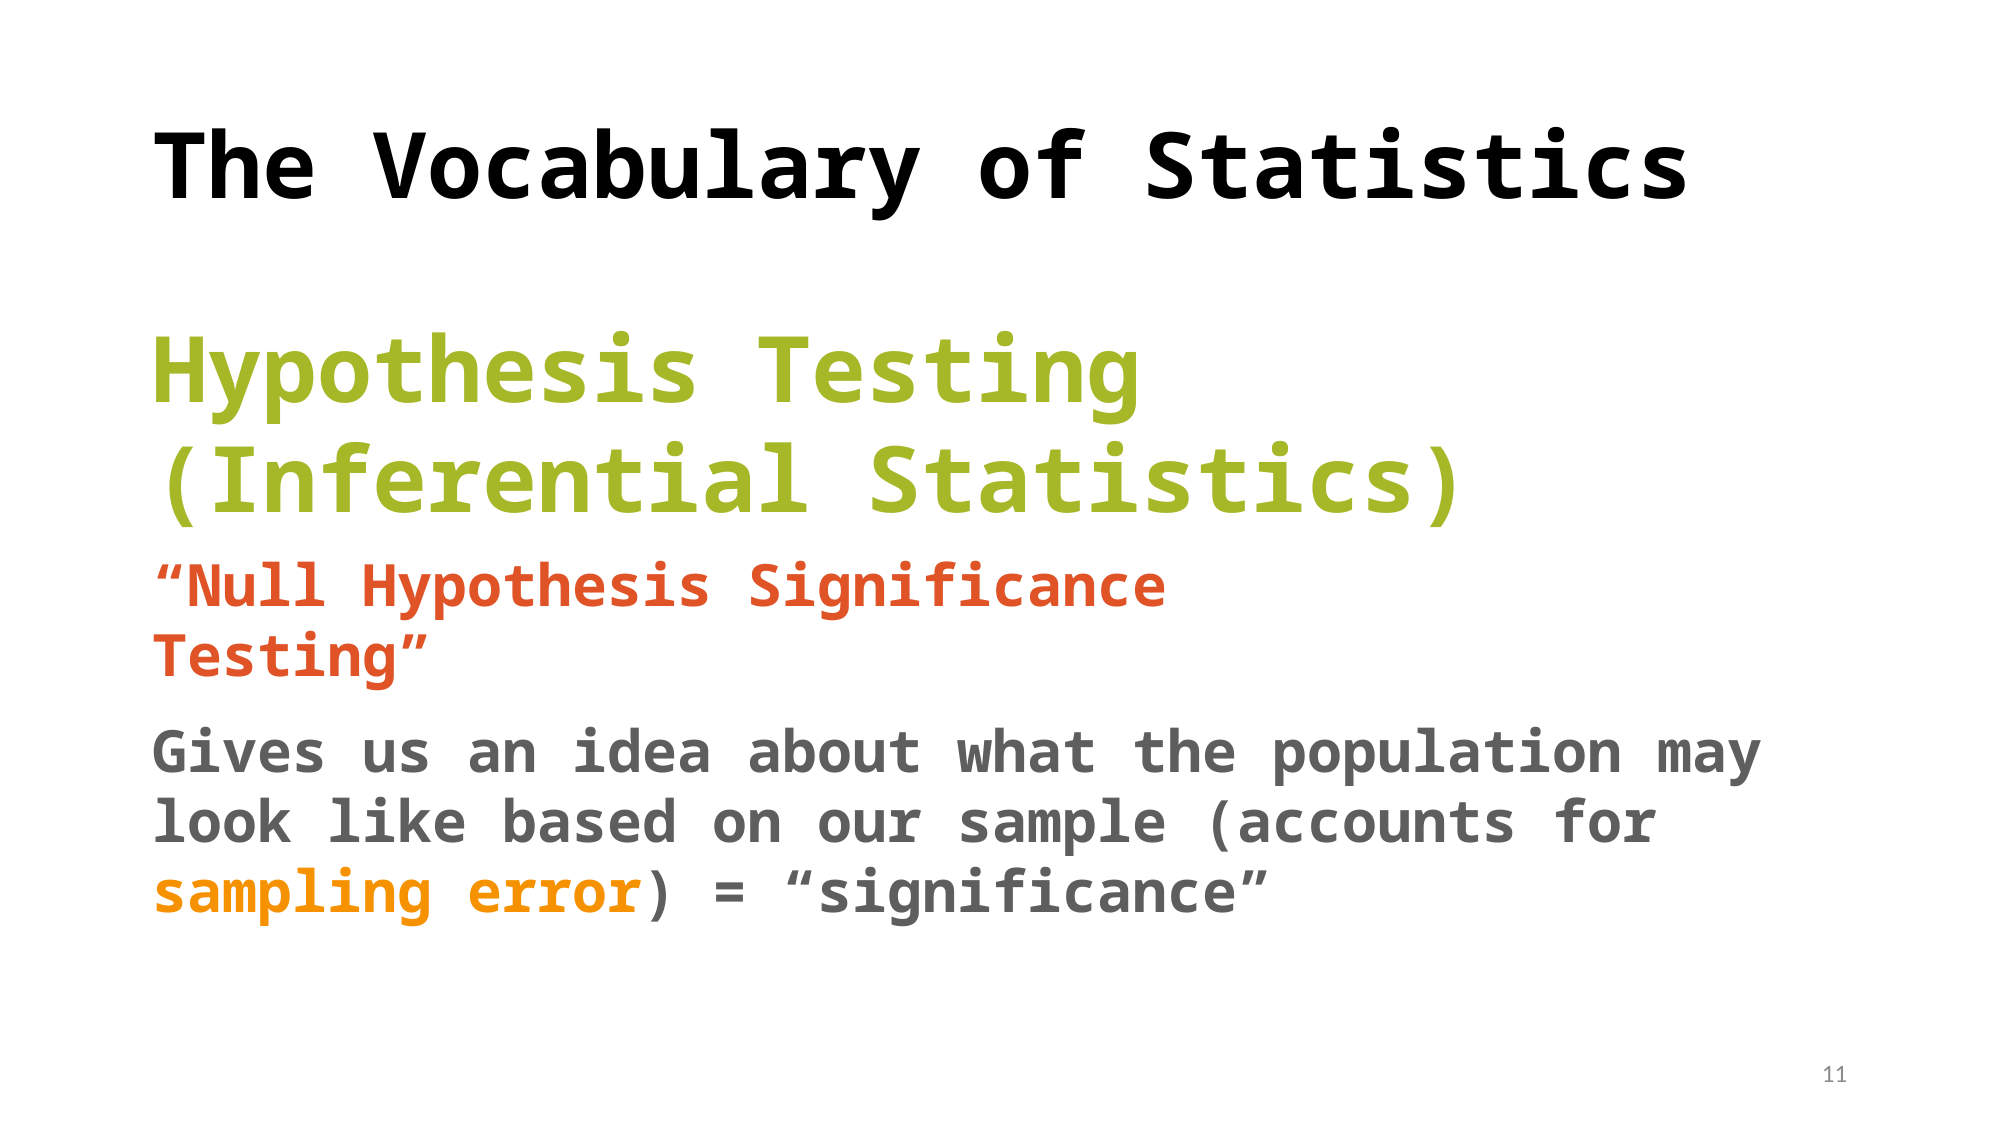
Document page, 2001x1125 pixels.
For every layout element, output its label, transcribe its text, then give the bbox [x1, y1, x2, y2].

text_box Gives us an idea about what the population may look like based on our sample (accounts for sampling error) = “significance” [137, 706, 1863, 932]
text_box “Null Hypothesis Significance Testing” [137, 540, 1468, 696]
text_box Hypothesis Testing (Inferential Statistics) [137, 303, 1863, 539]
title The Vocabulary of Statistics [137, 59, 1863, 278]
slide_number 11 [1412, 1042, 1863, 1103]
